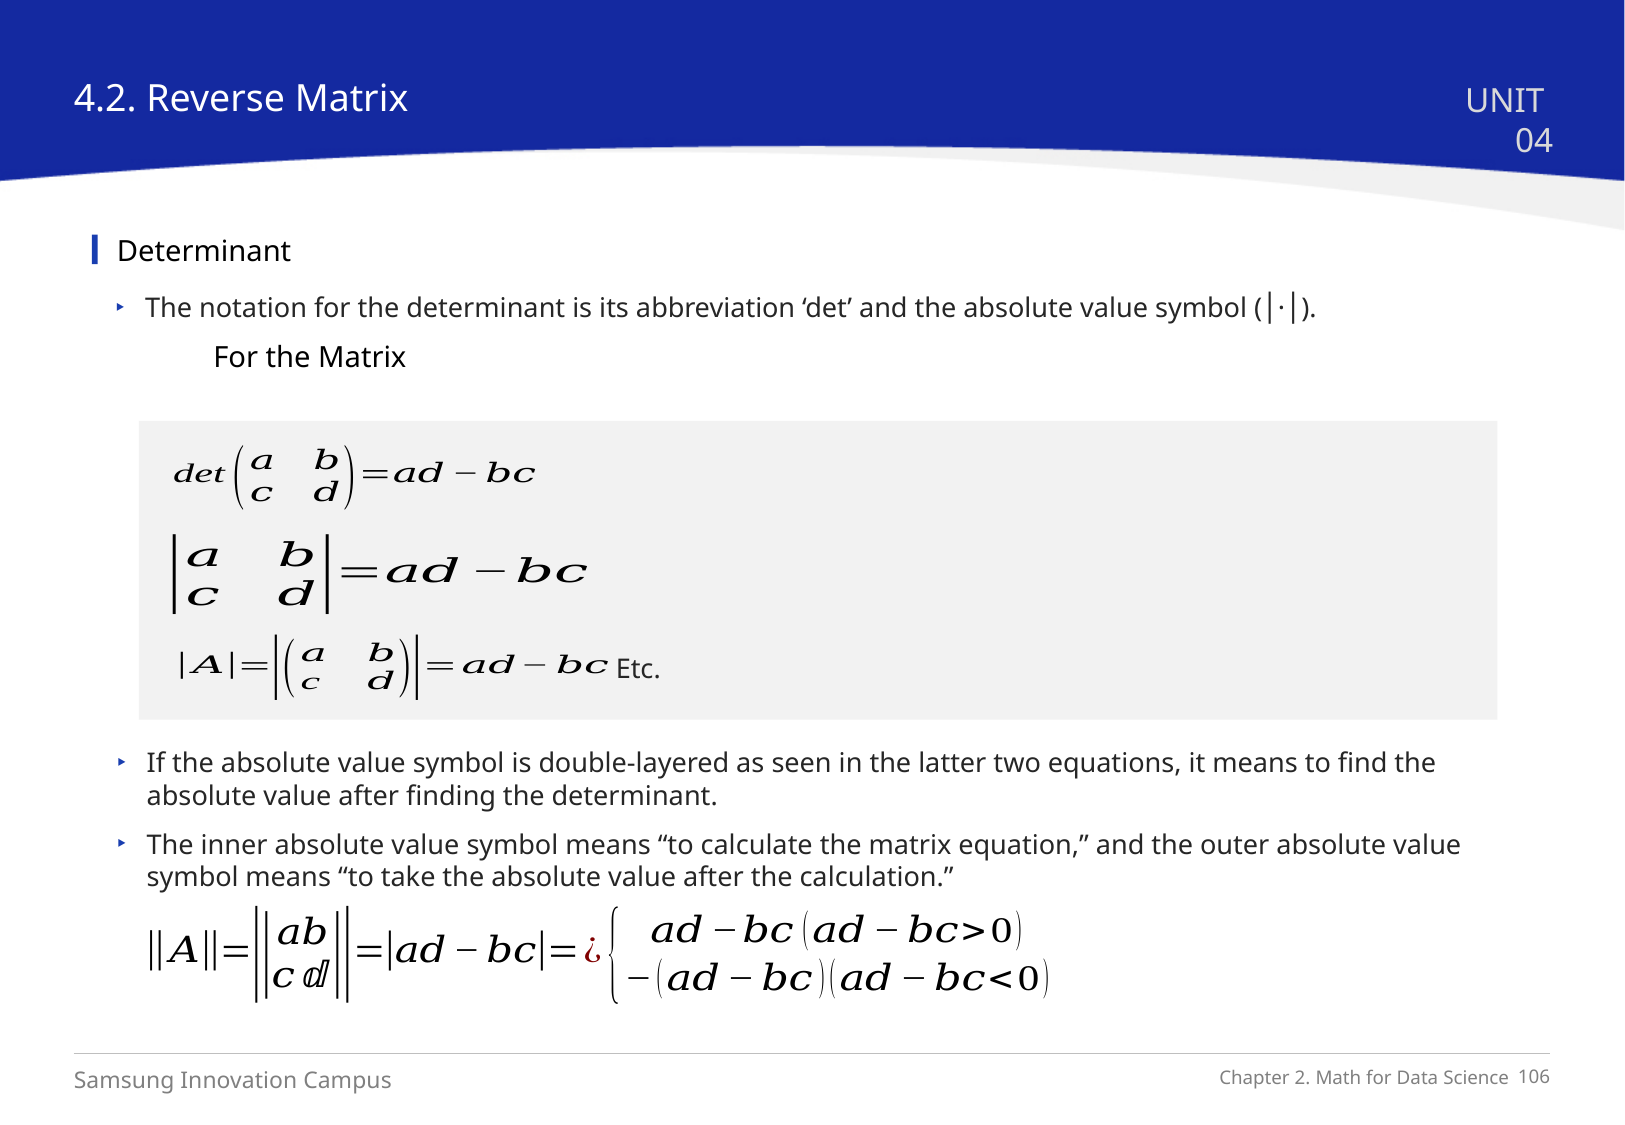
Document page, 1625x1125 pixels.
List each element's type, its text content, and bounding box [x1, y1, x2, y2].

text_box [138, 420, 1498, 720]
text_box The notation for the determinant is its abbreviation ‘det’ and the absolute value symbol (│·│). [114, 278, 1532, 336]
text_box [73, 73, 1554, 120]
text_box If the absolute value symbol is double-layered as seen in the latter two equations, it means to find the absolute value after finding the determinant. The inner absolute value symbol means “to calculate the matrix equation,” and the outer absolute value symbol means “to take the absolute value after the calculation.” [116, 733, 1534, 905]
picture [0, 0, 1625, 1125]
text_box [143, 903, 1054, 1006]
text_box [91, 232, 1533, 269]
